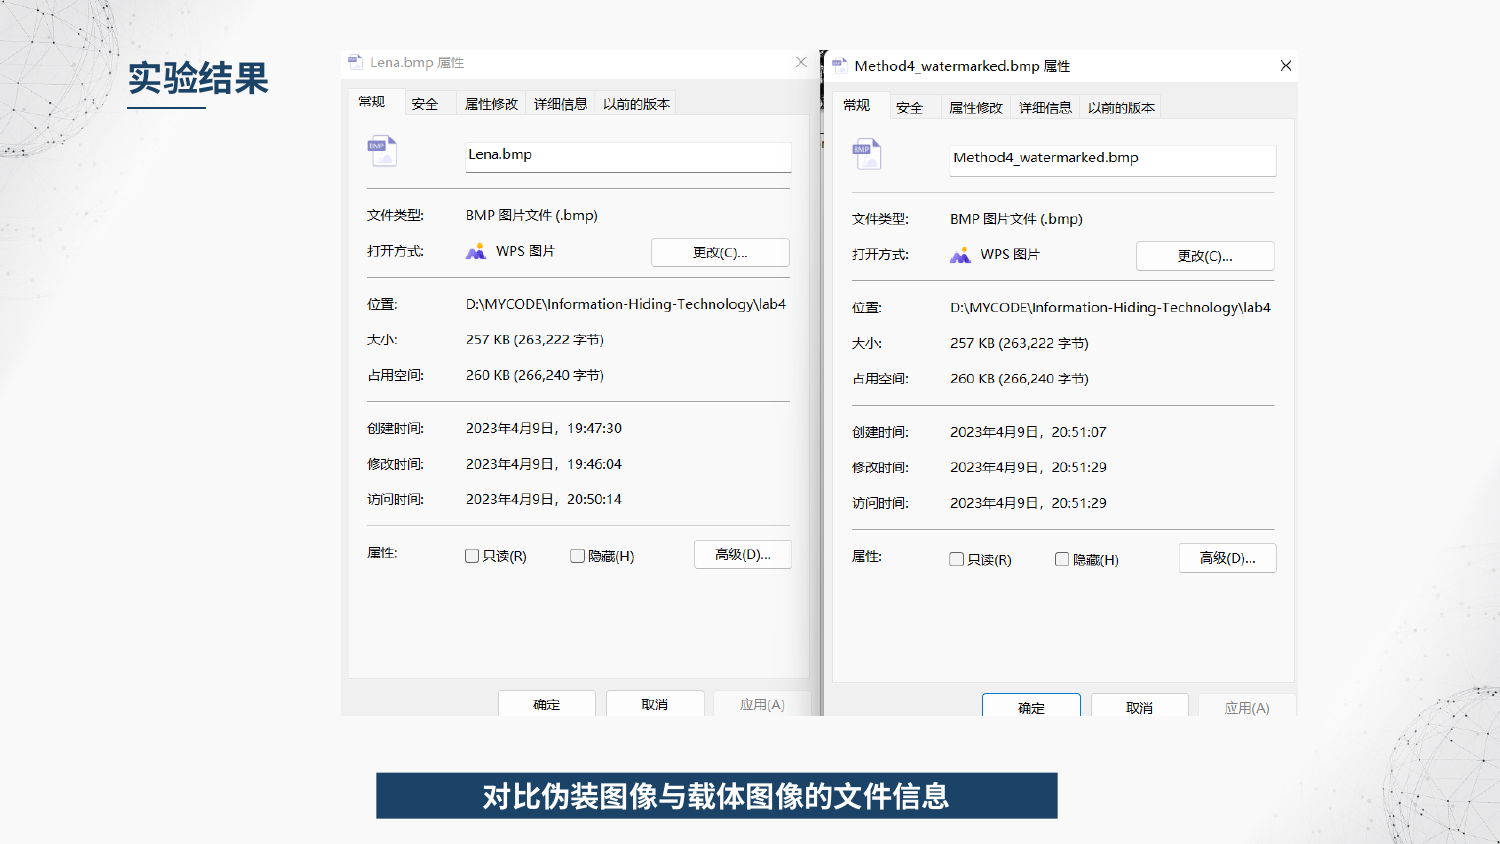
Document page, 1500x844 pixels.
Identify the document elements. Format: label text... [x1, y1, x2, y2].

text_box 实验结果 [116, 50, 341, 105]
text_box 对比伪装图像与载体图像的文件信息 [375, 771, 1059, 820]
picture [0, 0, 1500, 844]
